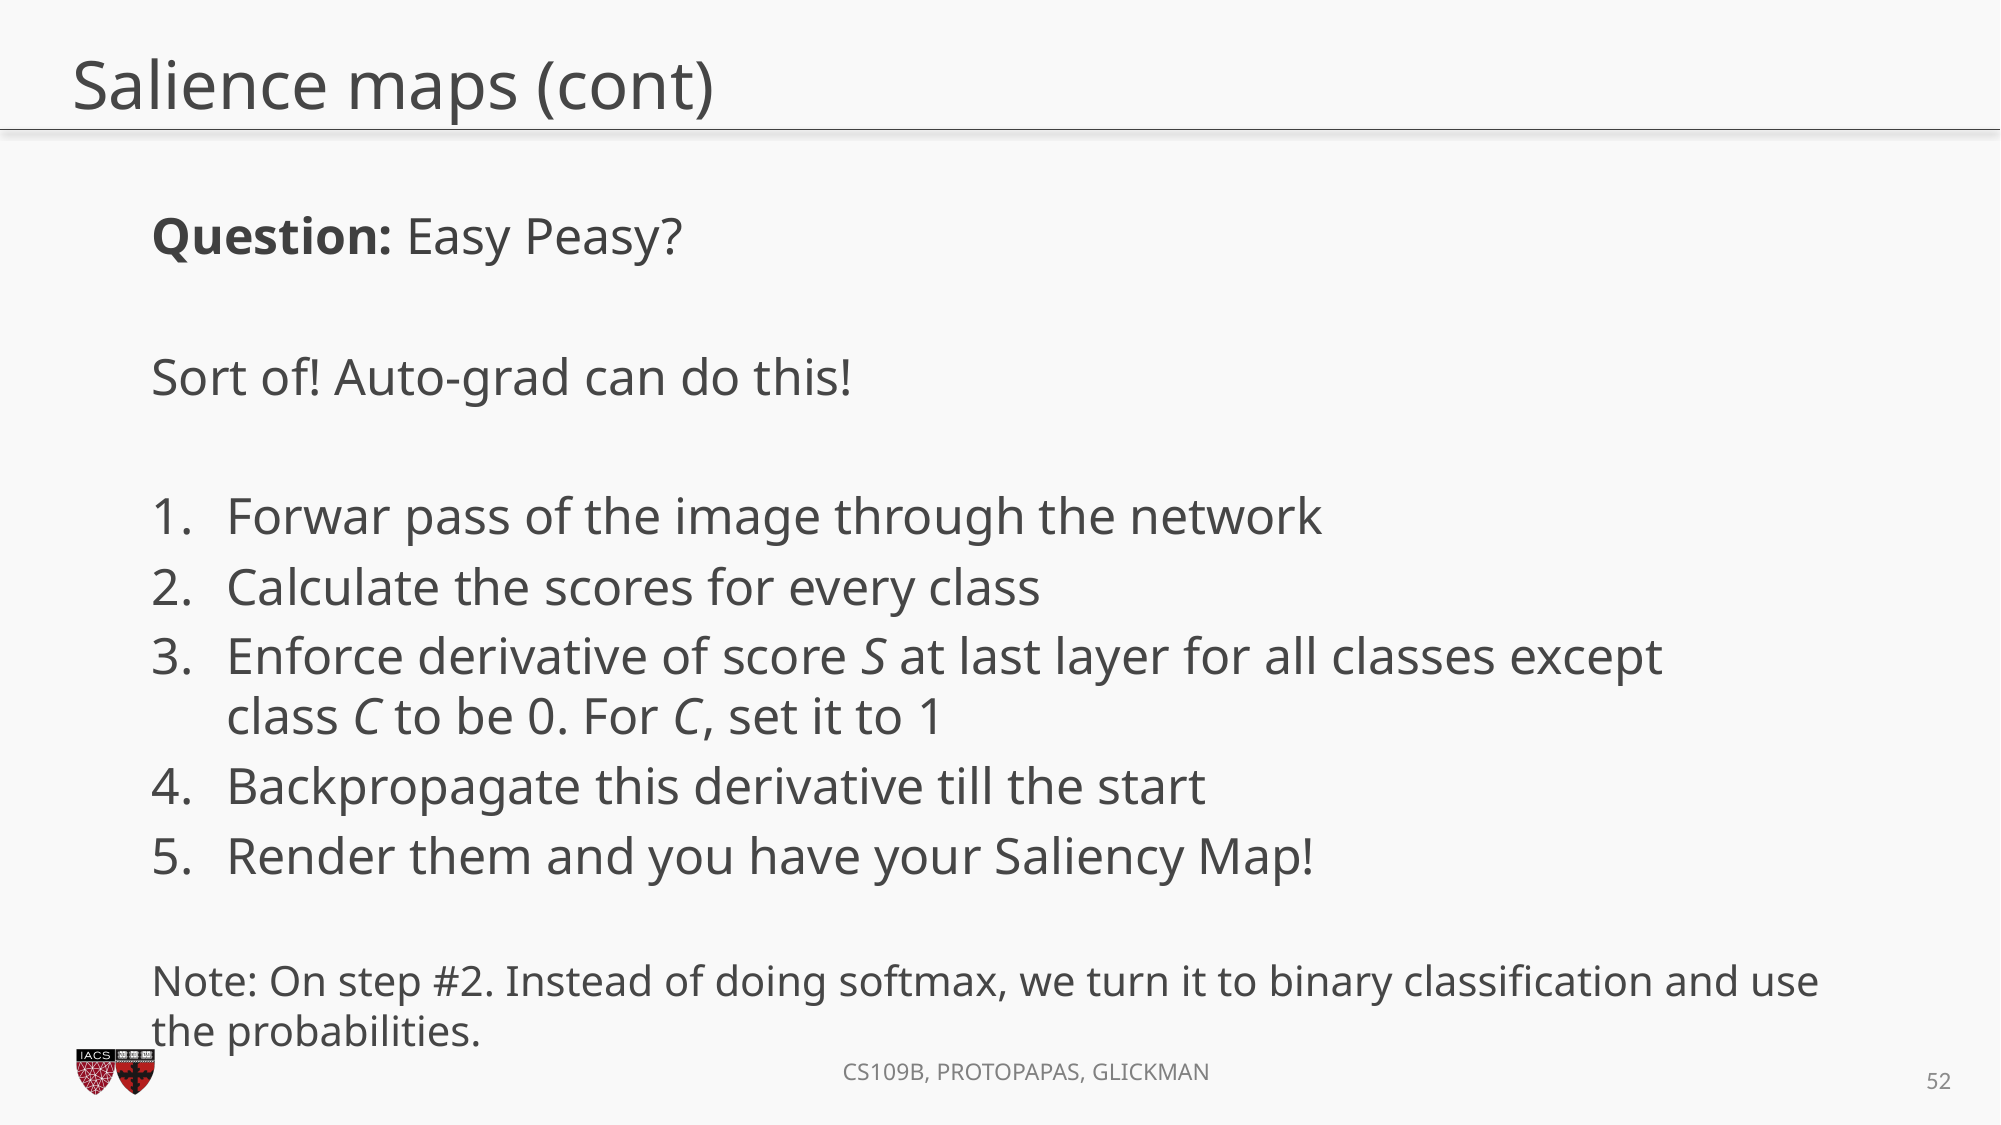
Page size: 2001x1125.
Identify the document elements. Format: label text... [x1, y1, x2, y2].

title Salience maps (cont) [57, 35, 1943, 162]
list Question: Easy Peasy? Sort of! Auto-grad can do this! Forwar pass of the image through the network Calculate the scores for every class Enforce derivative of score S at last layer for all classes except class C to be 0. For C, set it to 1 Backpropagate this derivative till the start Render them and you have your Saliency Map! Note: On step #2. Instead of doing softmax, we turn it to binary classification and use the probabilities. [136, 197, 1904, 544]
slide_number 52 [1500, 1050, 1967, 1110]
picture [75, 1049, 155, 1095]
